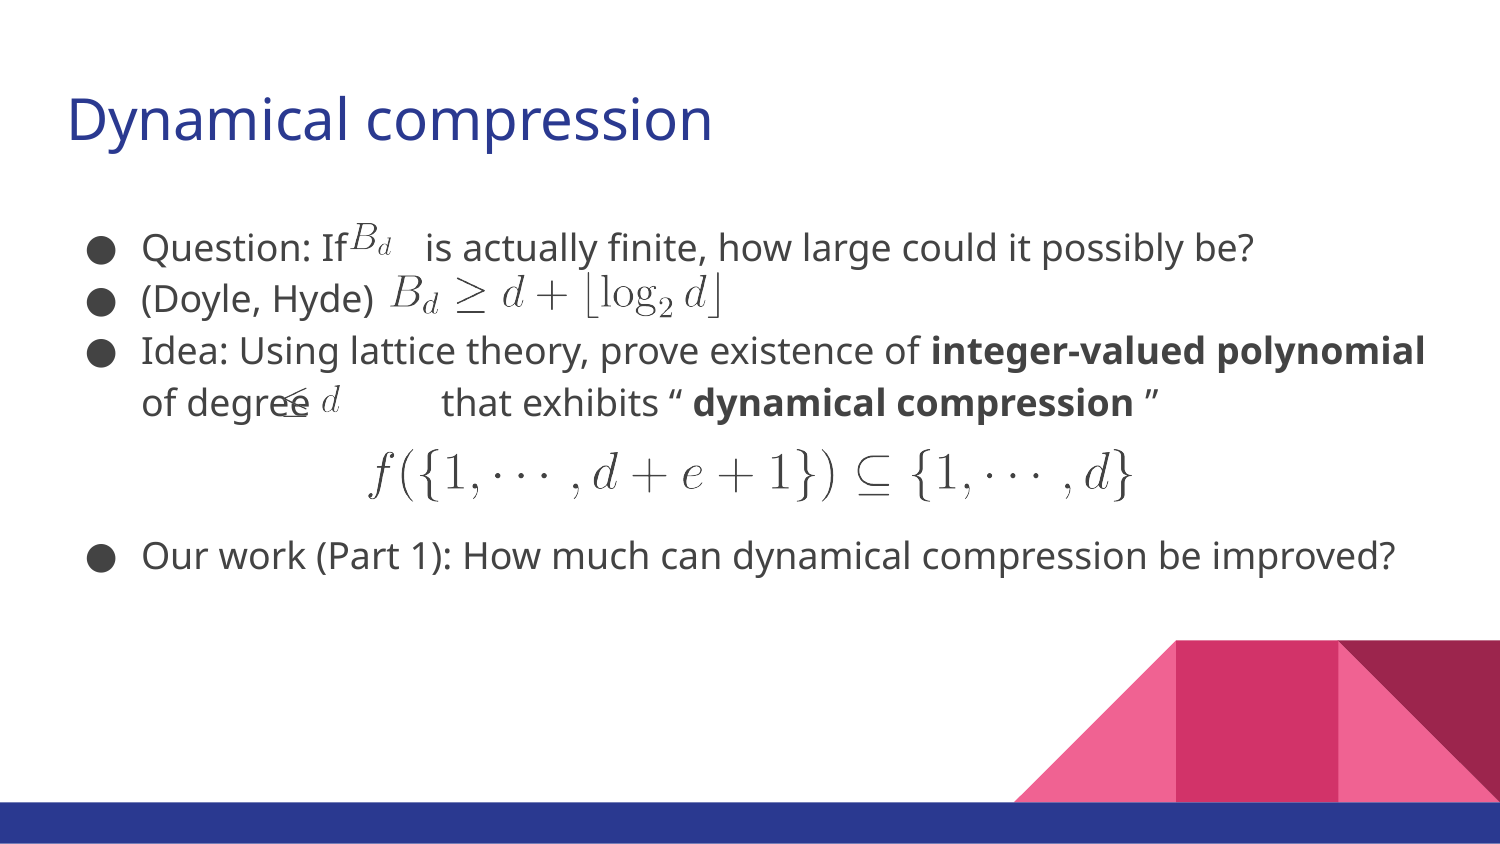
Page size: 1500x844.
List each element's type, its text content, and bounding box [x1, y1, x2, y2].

picture [390, 271, 720, 318]
picture [367, 449, 1133, 502]
picture [283, 385, 340, 417]
picture [350, 223, 391, 256]
list Question: If is actually finite, how large could it possibly be? (Doyle, Hyde) Idea: Using lattice theory, prove existence of integer-valued polynomial of degree that exhibits “ dynamical compression ” Our work (Part 1): How much can dynamical compression be improved? [51, 201, 1449, 750]
title Dynamical compression [51, 67, 1449, 167]
